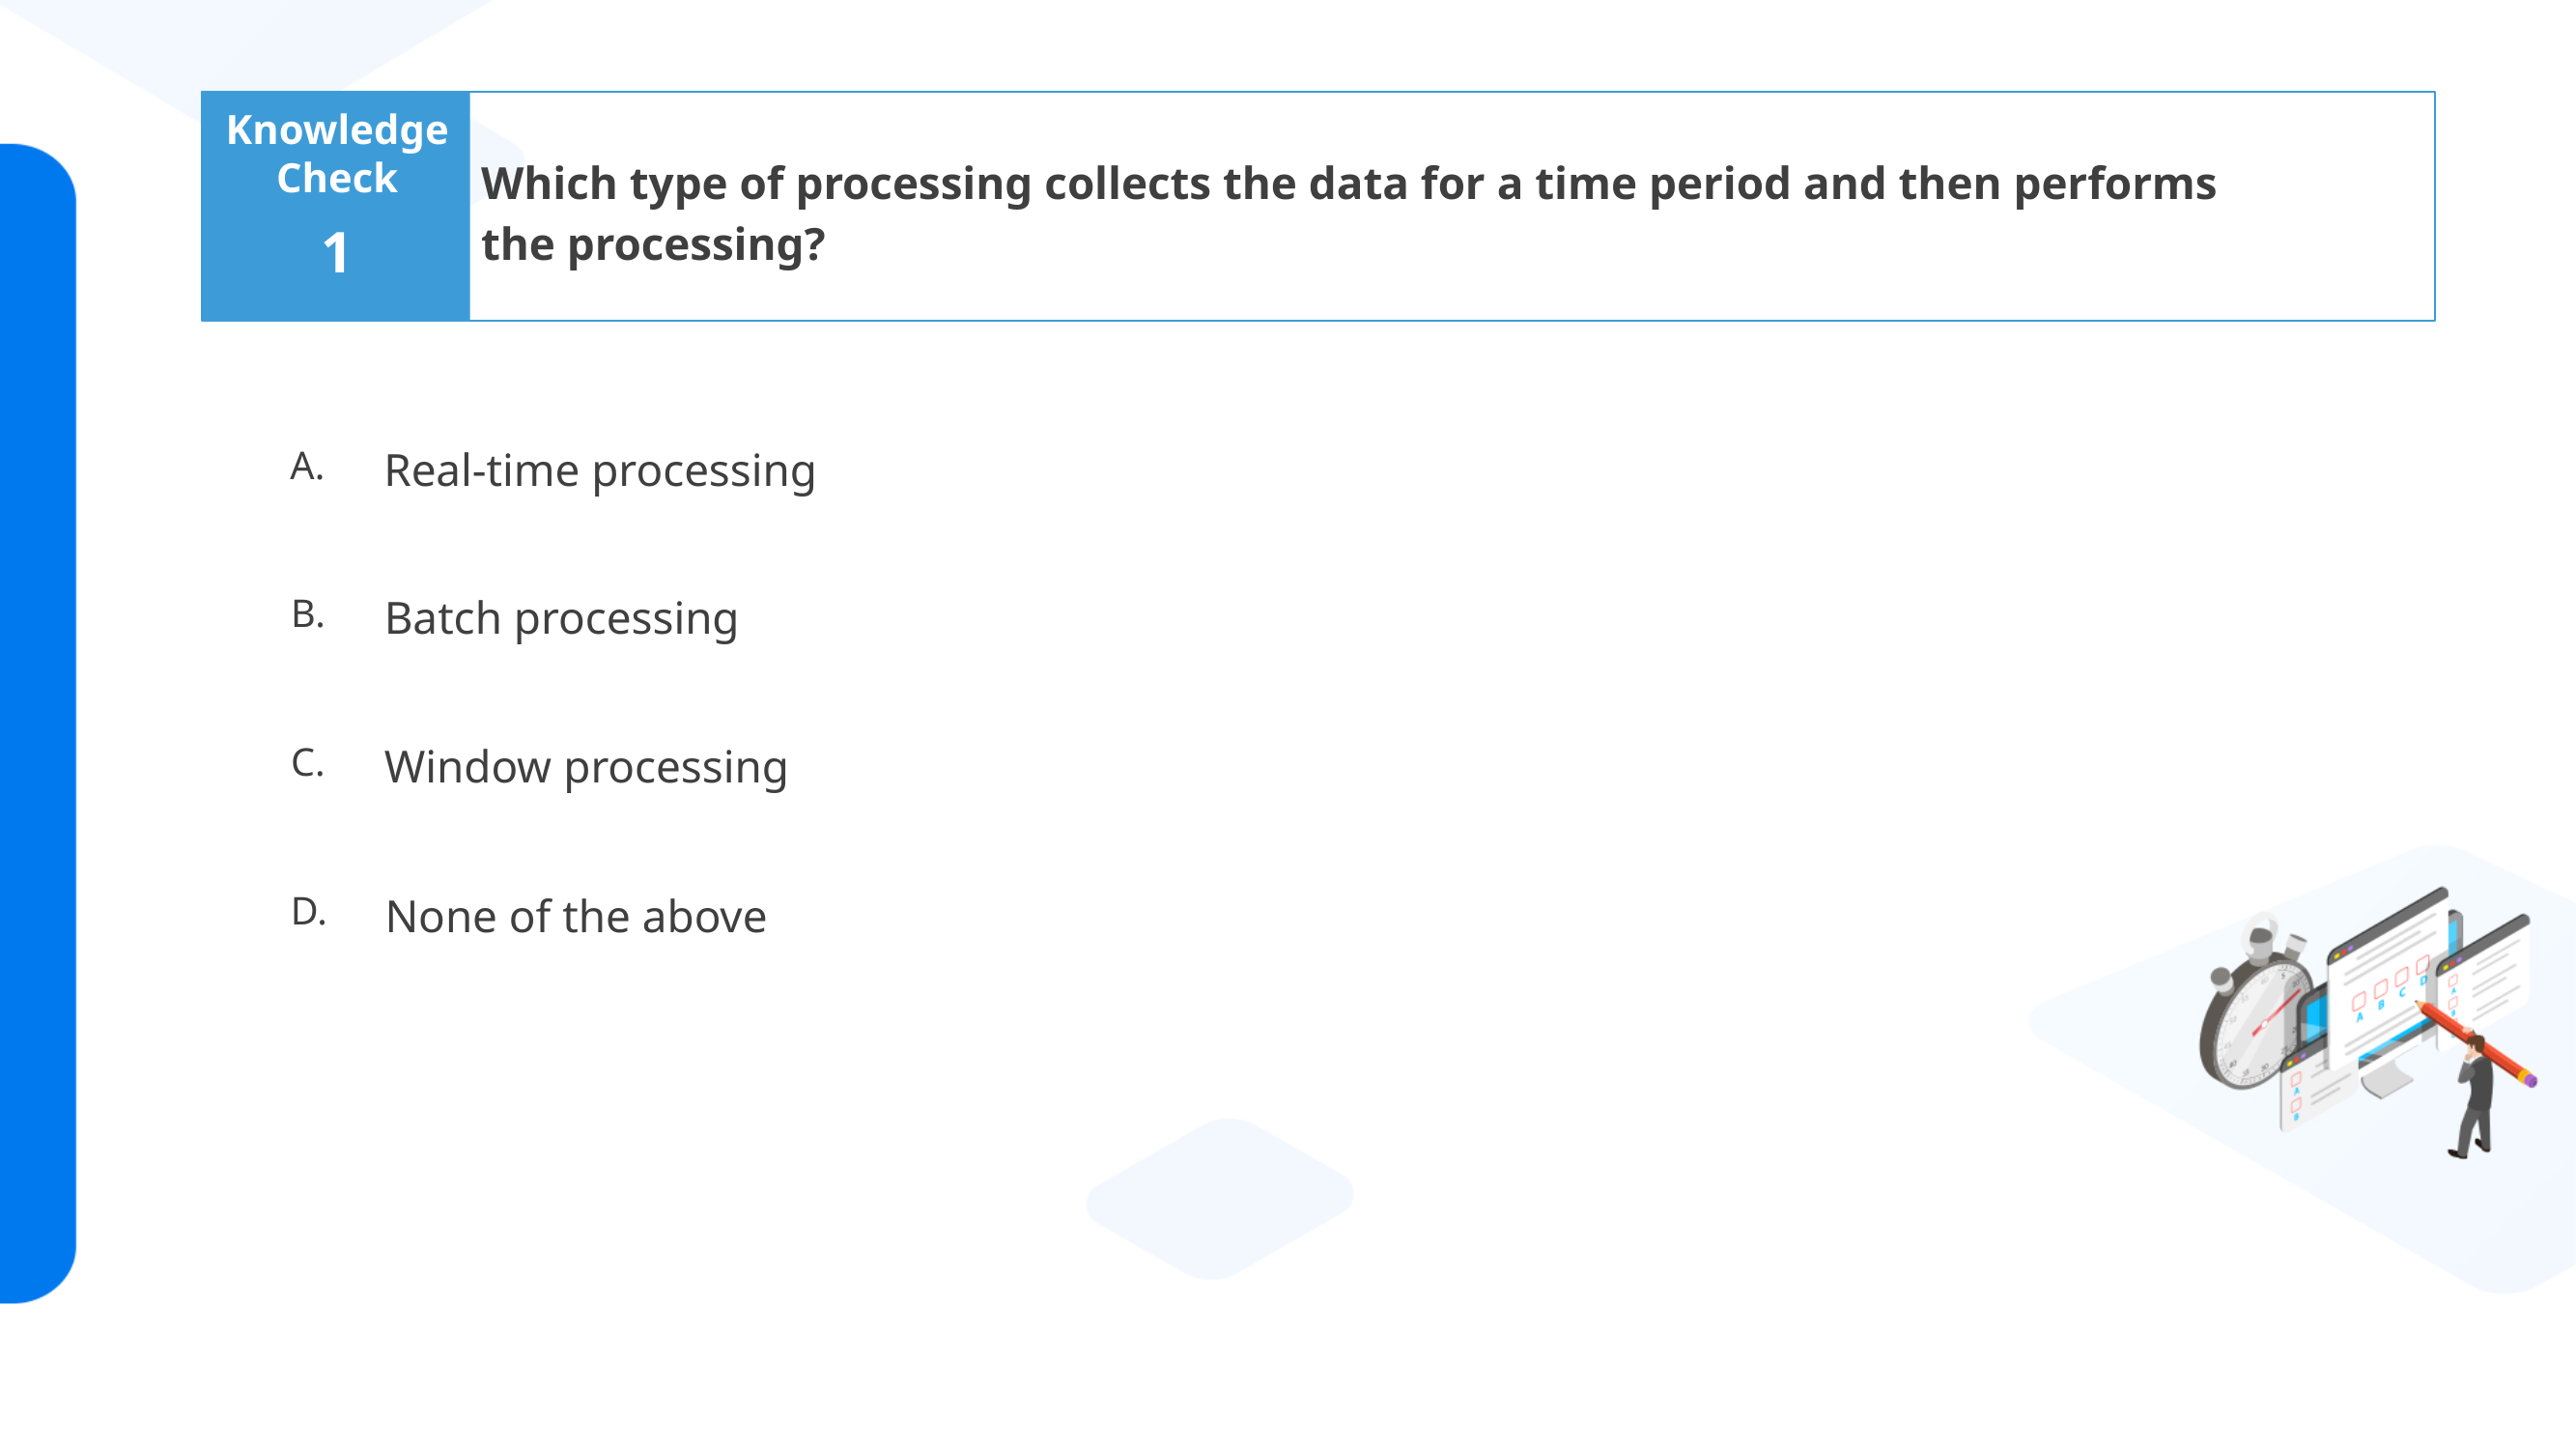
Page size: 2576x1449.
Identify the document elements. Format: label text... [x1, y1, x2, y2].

list Which type of processing collects the data for a time period and then performs the processing? [455, 94, 2420, 324]
list Real-time processing [369, 427, 2152, 560]
list 1 [247, 188, 428, 321]
list Batch processing [369, 575, 2153, 708]
list None of the above [370, 873, 2154, 1007]
list Window processing [369, 724, 2153, 857]
picture [0, 0, 2576, 1449]
